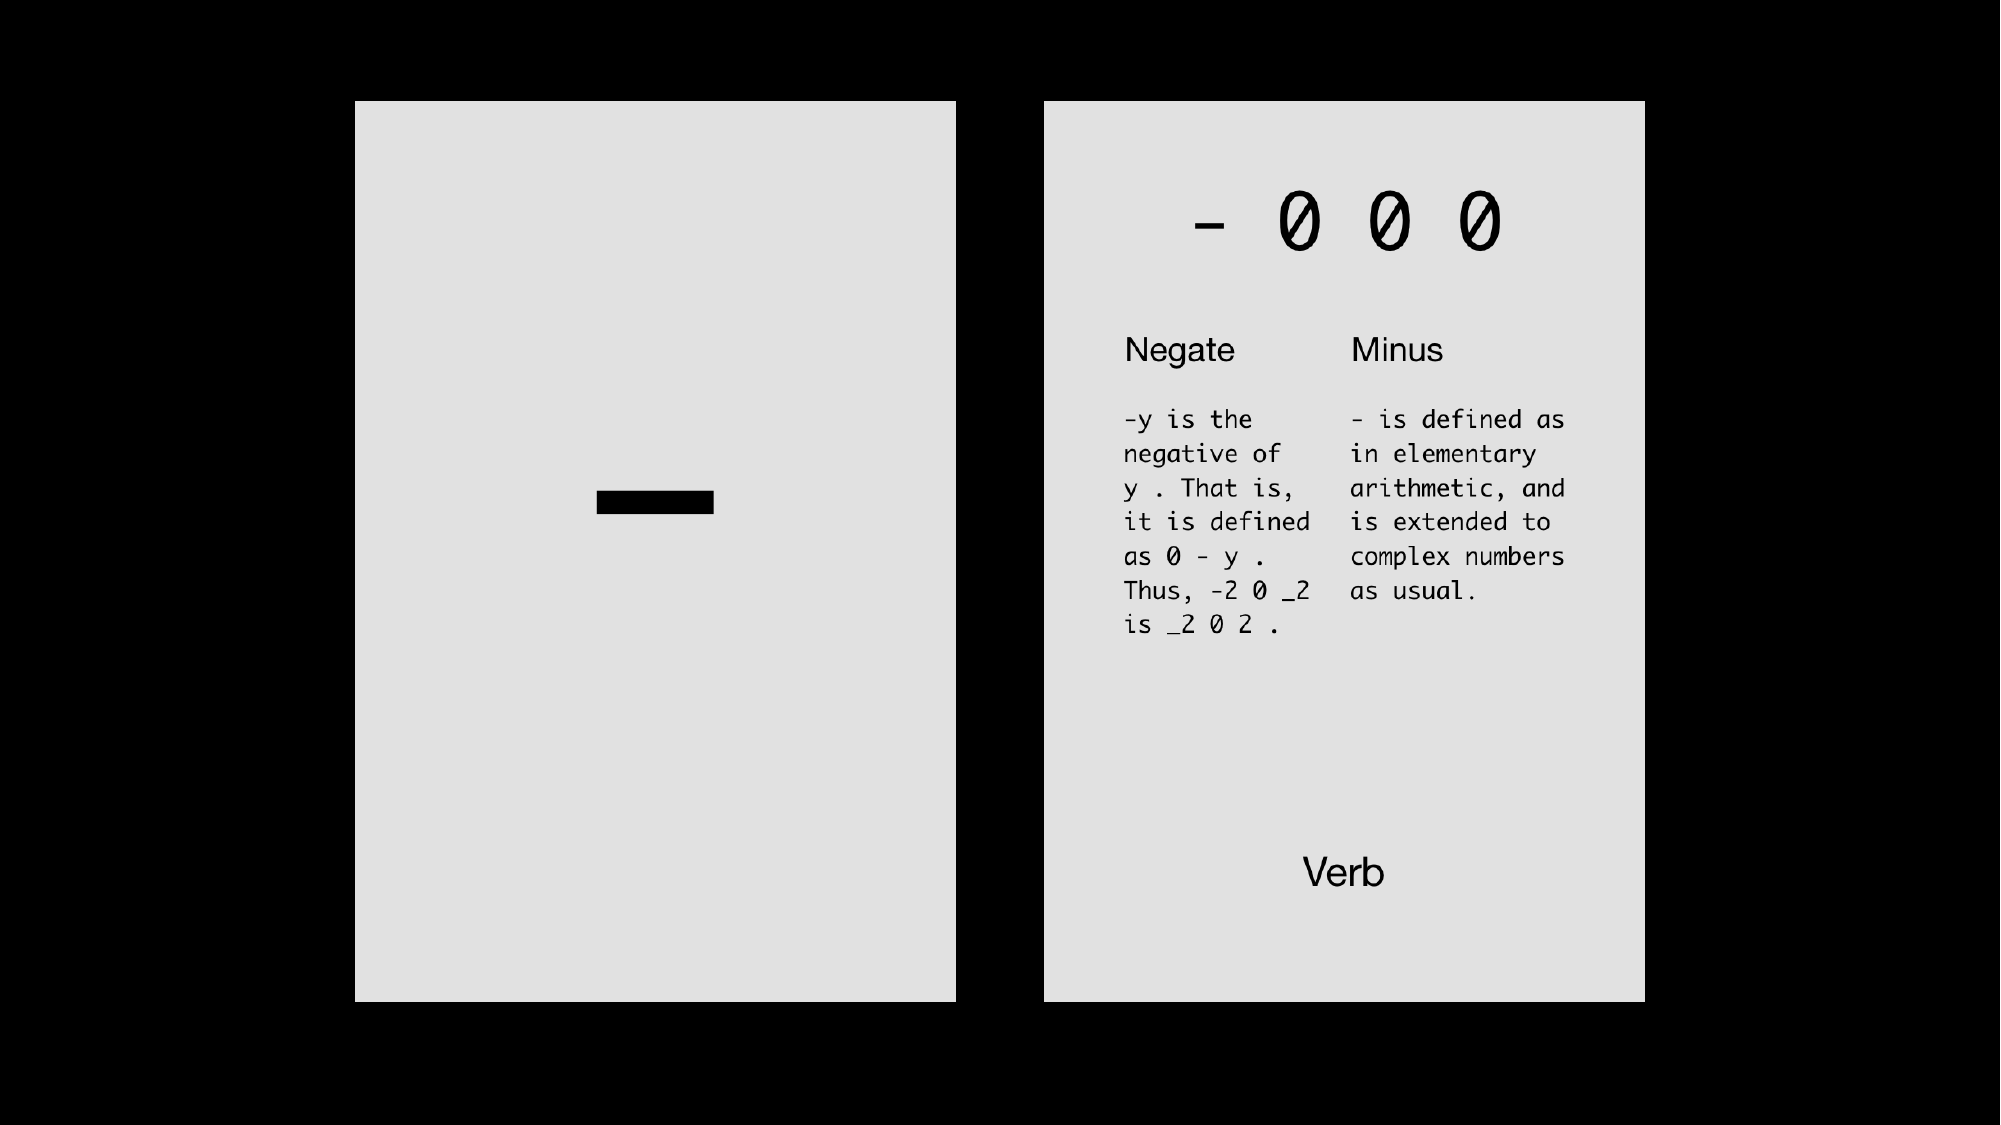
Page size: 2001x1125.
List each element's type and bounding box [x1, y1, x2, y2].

picture [1044, 101, 1645, 1002]
picture [355, 101, 956, 1002]
